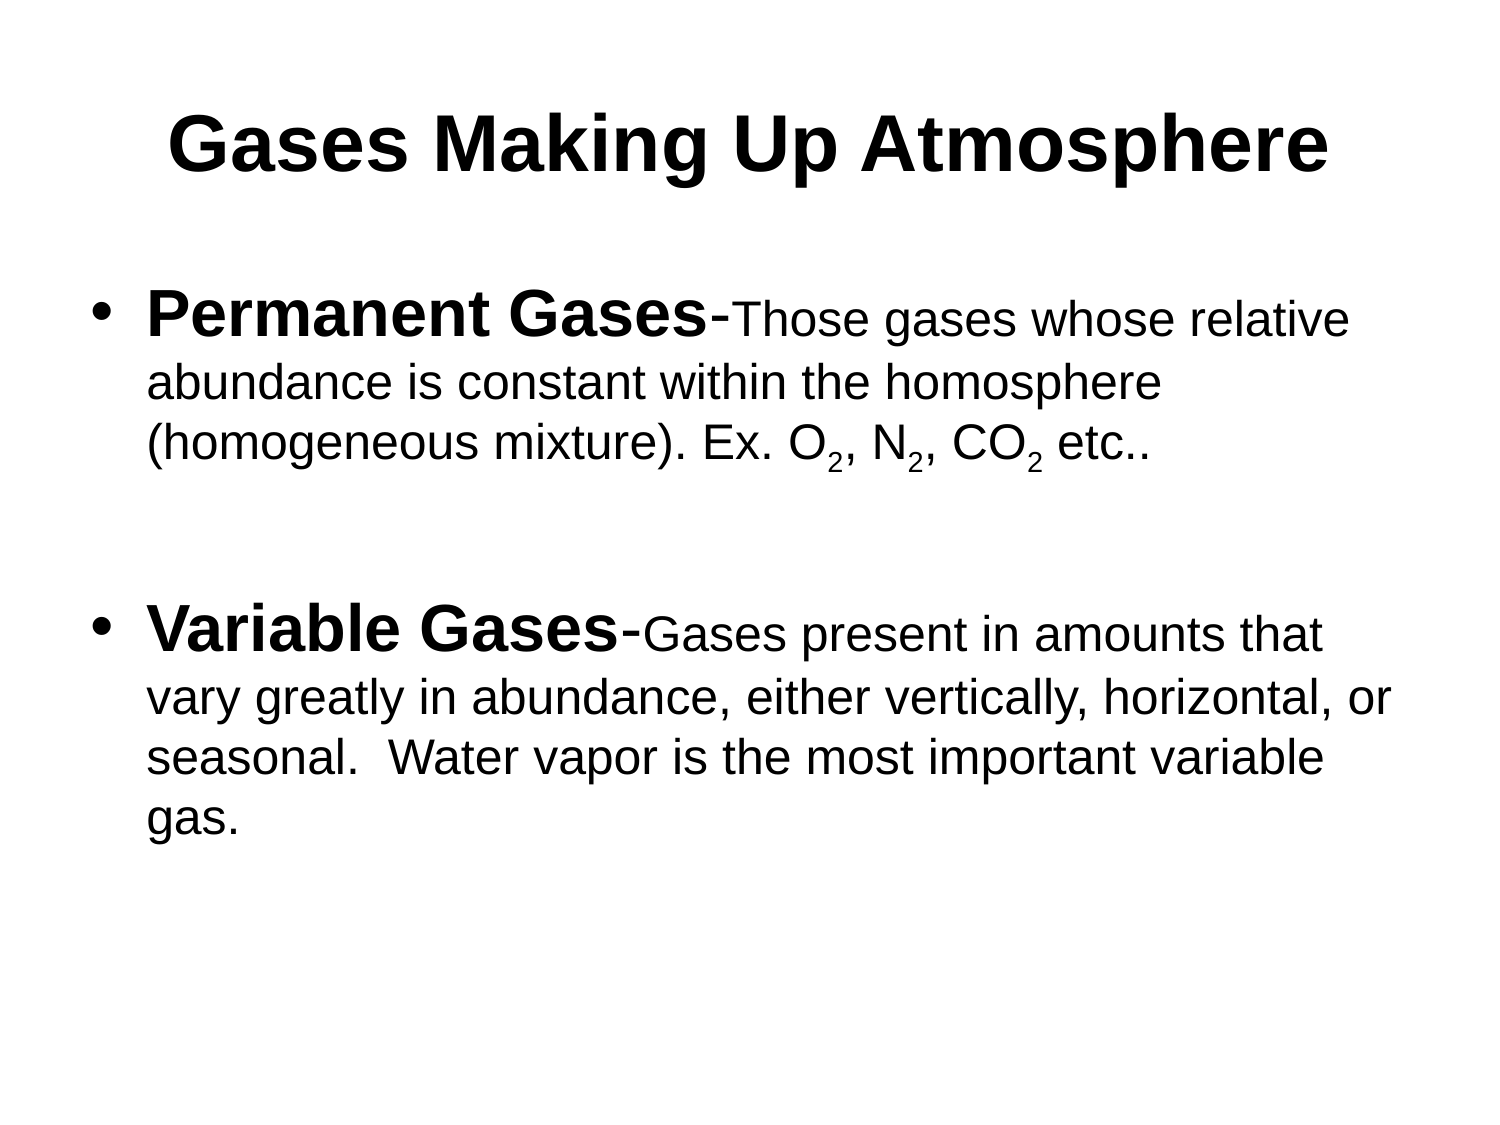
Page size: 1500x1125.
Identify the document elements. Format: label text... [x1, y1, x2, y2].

title Gases Making Up Atmosphere [75, 45, 1425, 233]
list Permanent Gases-Those gases whose relative abundance is constant within the homosphere (homogeneous mixture). Ex. O2, N2, CO2 etc.. Variable Gases-Gases present in amounts that vary greatly in abundance, either vertically, horizontal, or seasonal. Water vapor is the most important variable gas. [75, 262, 1425, 1005]
